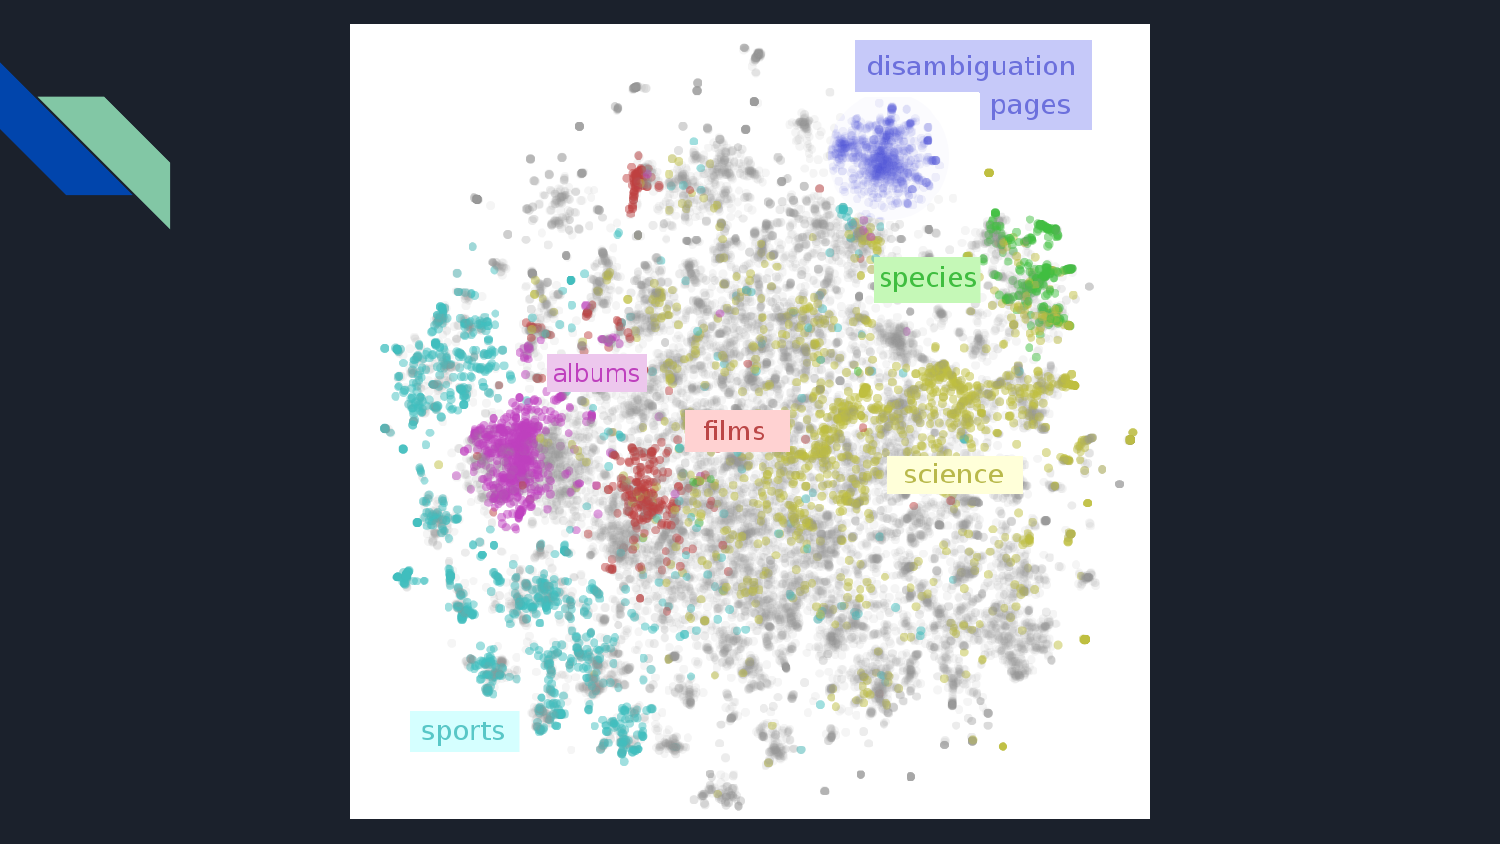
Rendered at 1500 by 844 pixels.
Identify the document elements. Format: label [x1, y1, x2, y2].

picture [350, 24, 1150, 819]
